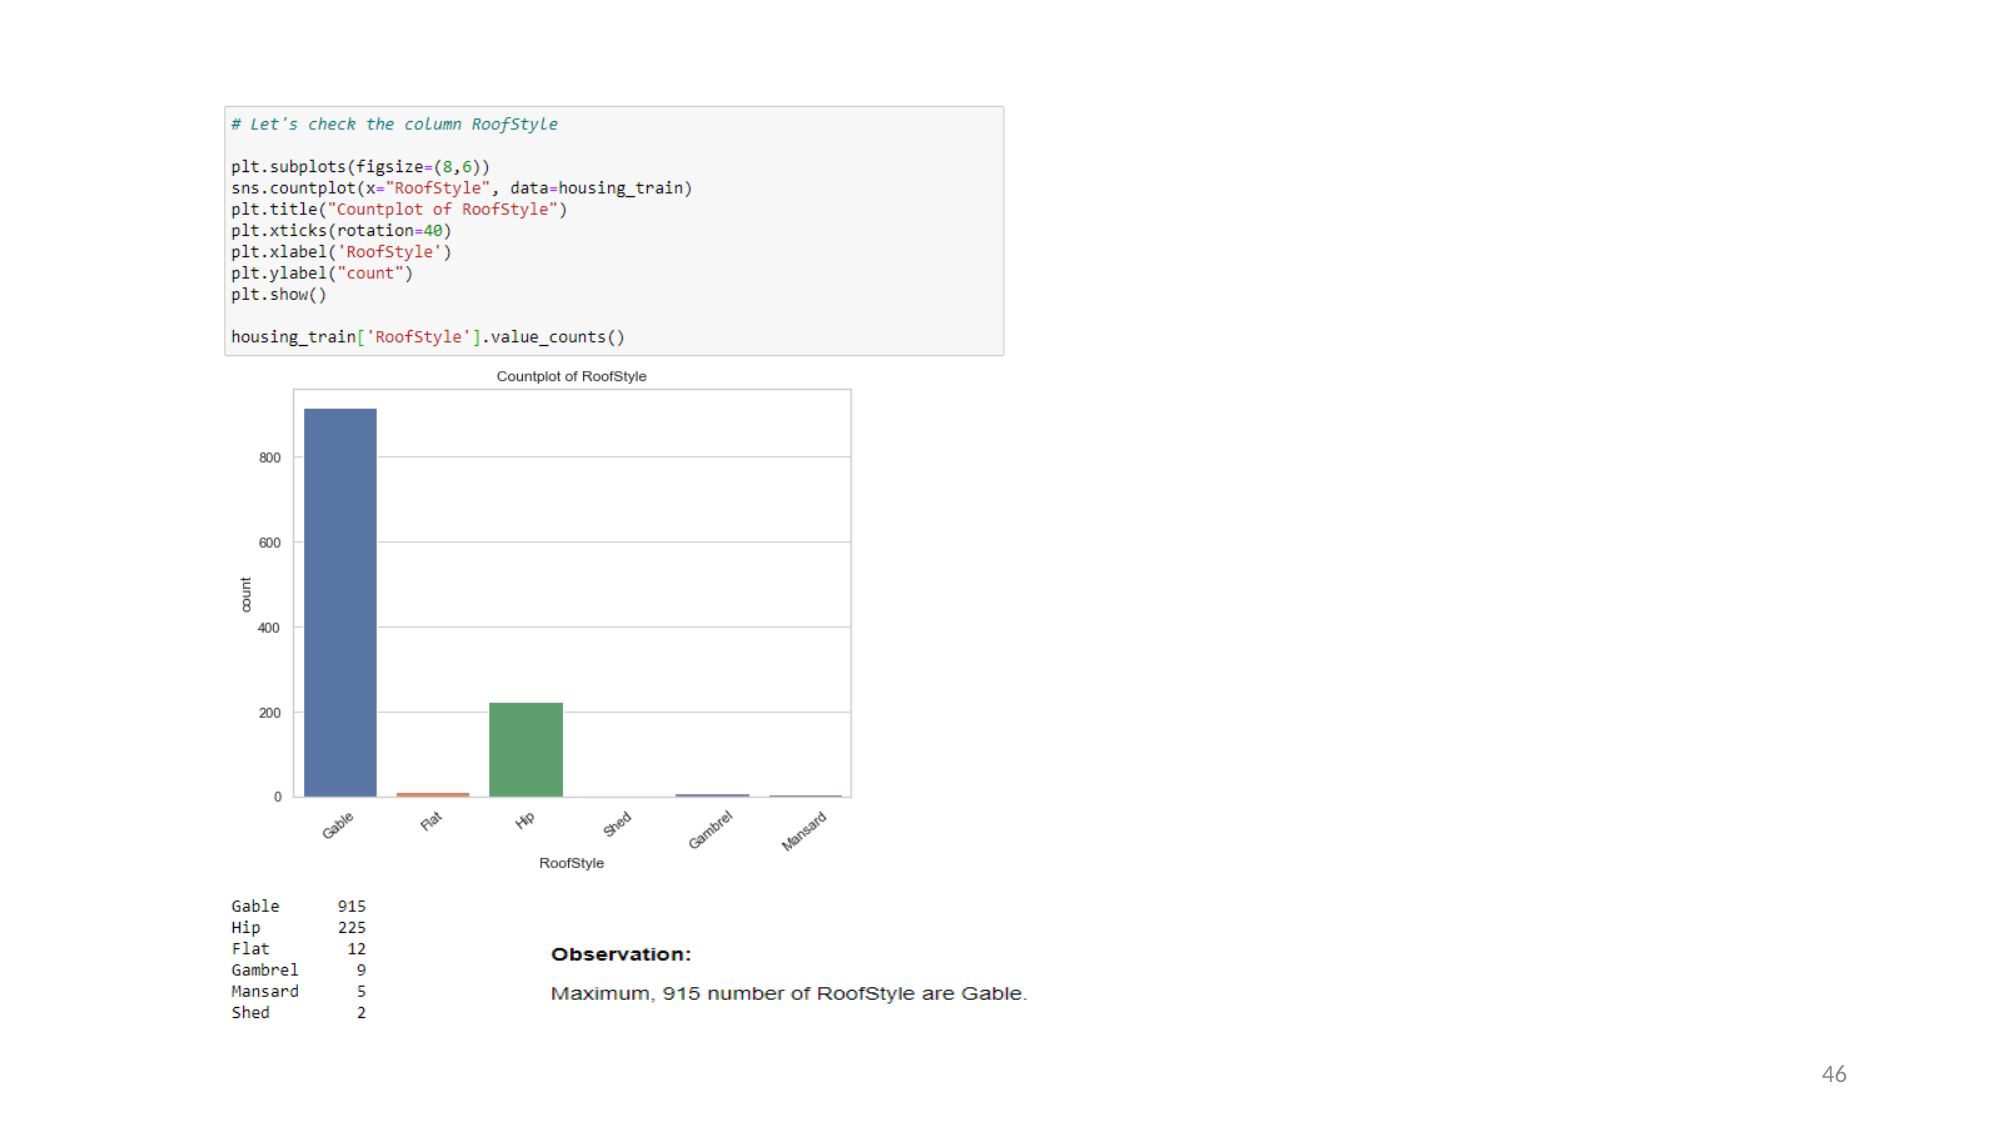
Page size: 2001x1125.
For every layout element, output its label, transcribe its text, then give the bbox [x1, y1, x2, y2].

picture [219, 96, 1075, 1029]
slide_number 46 [1412, 1042, 1863, 1103]
